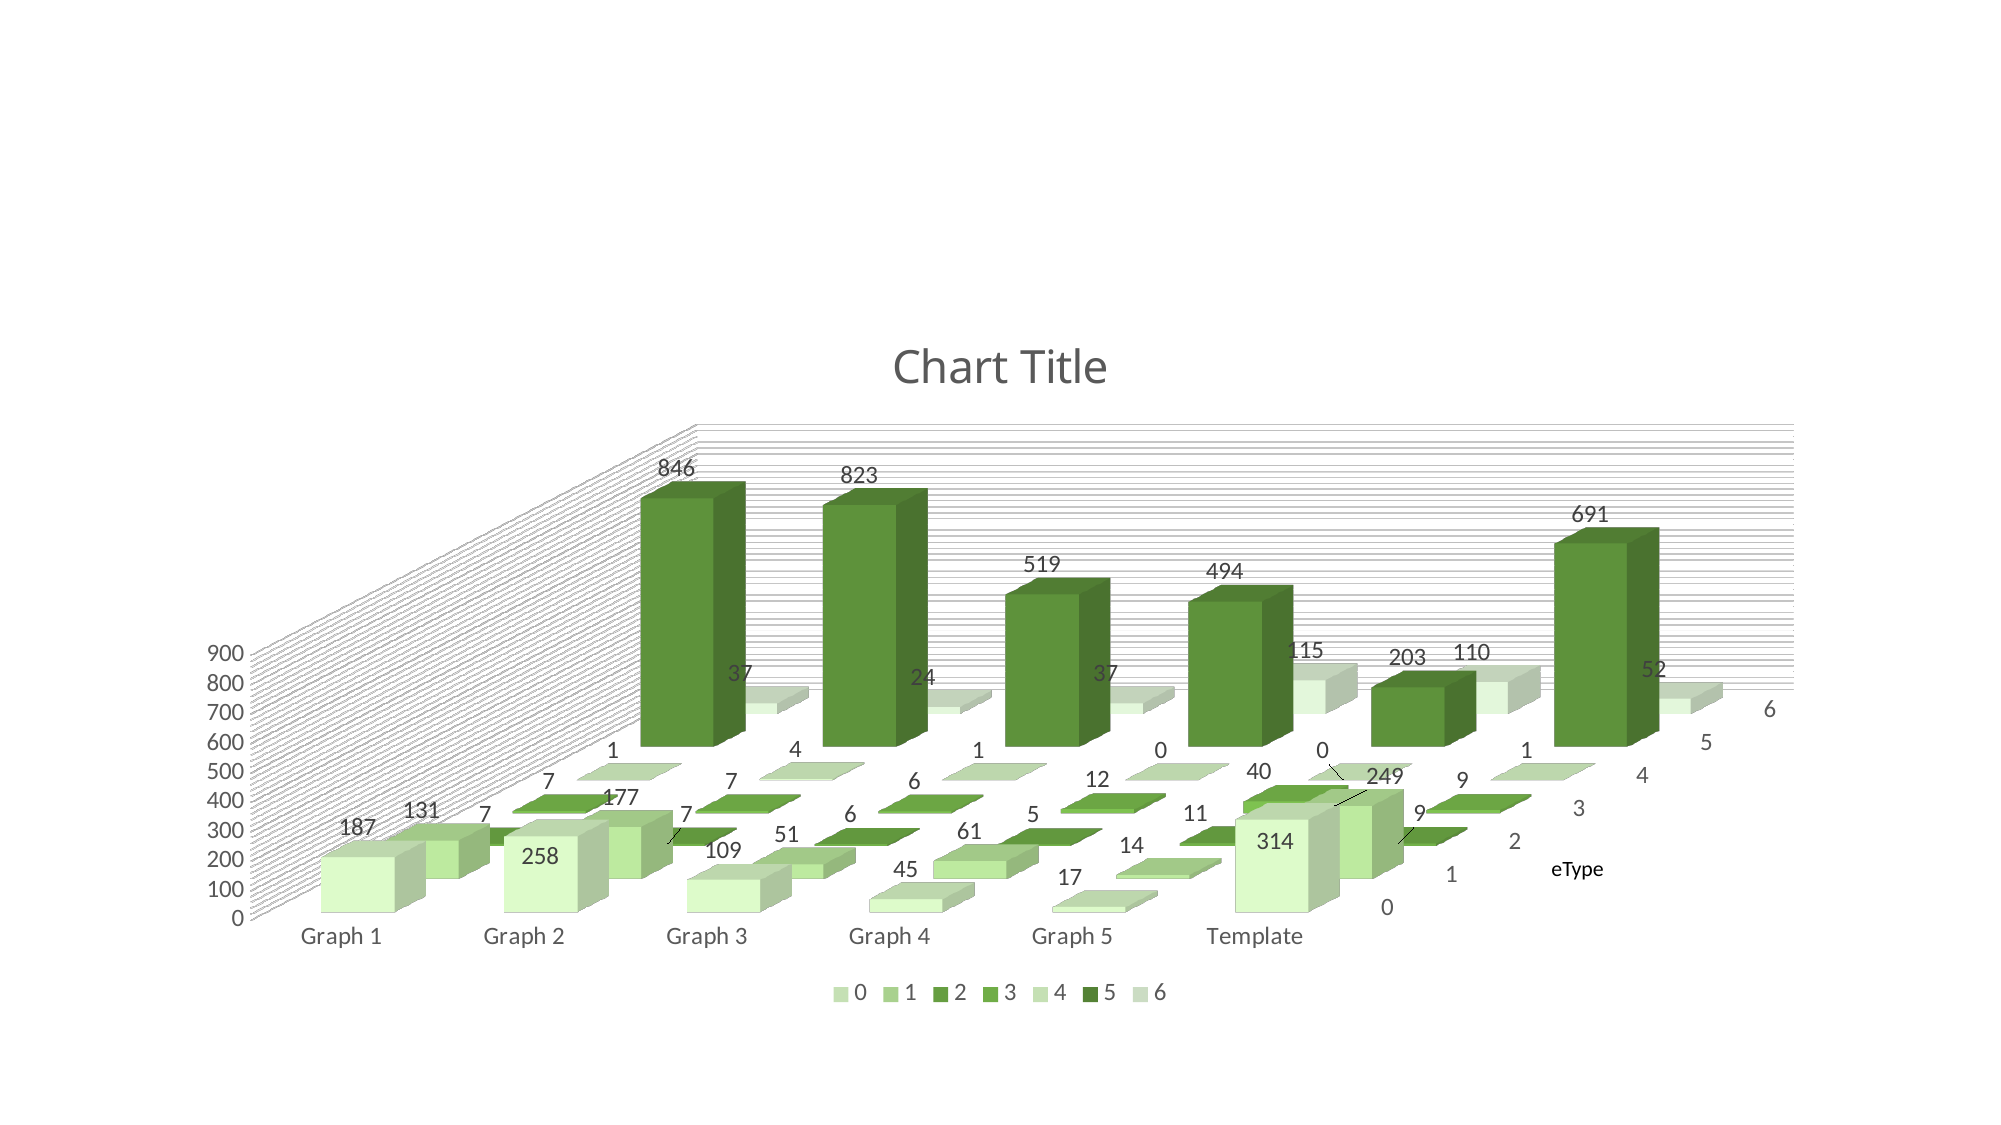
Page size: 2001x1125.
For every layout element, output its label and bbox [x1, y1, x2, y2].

chart [137, 299, 1863, 1014]
